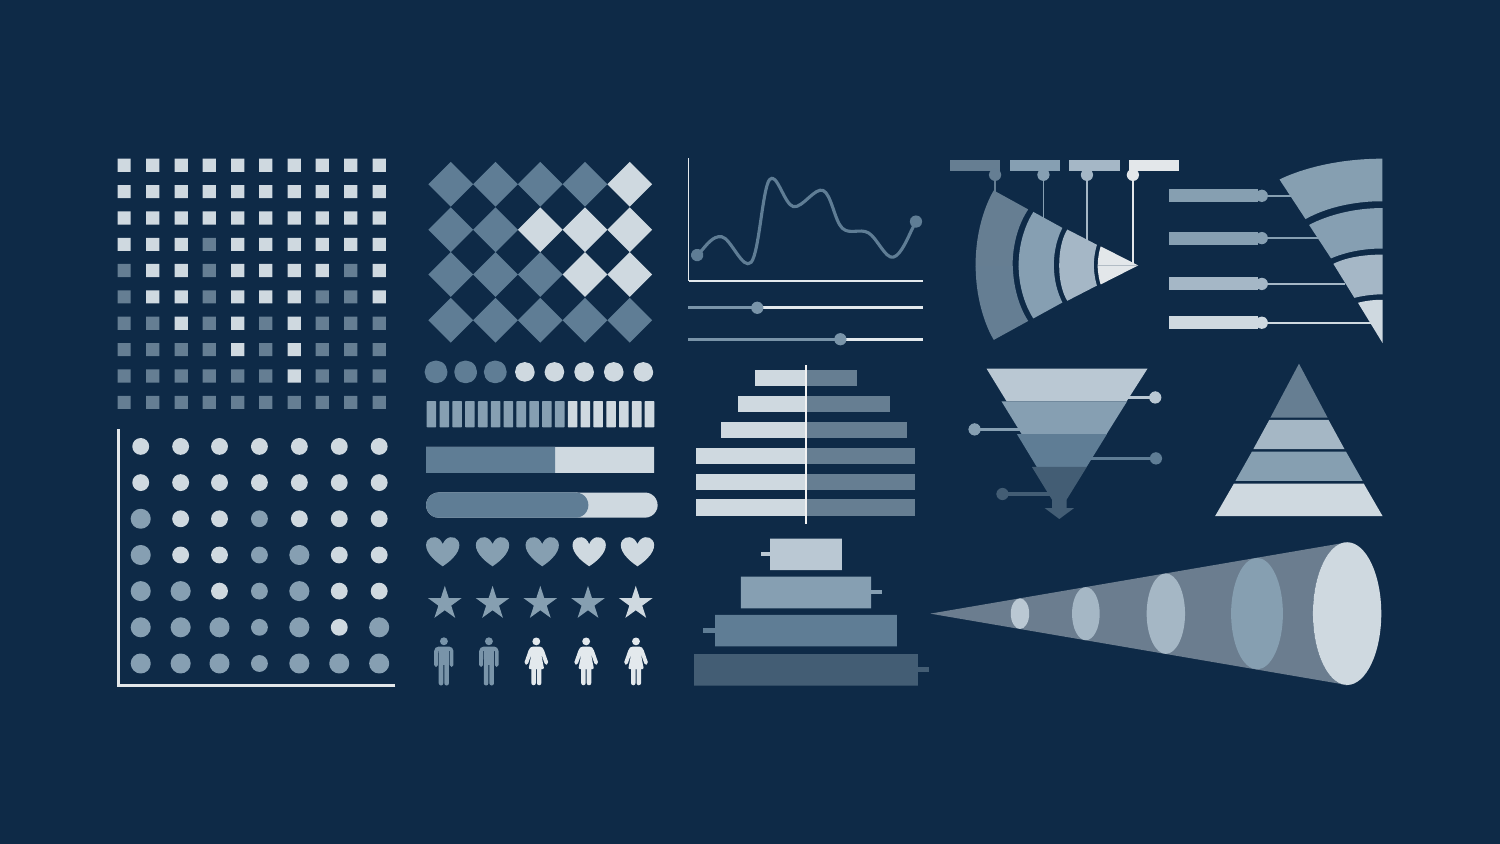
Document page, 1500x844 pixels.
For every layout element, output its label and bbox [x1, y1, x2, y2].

text_box [696, 365, 916, 525]
text_box [117, 158, 387, 410]
text_box [425, 492, 658, 518]
text_box [1179, 158, 1383, 344]
text_box [426, 400, 655, 428]
text_box [974, 368, 1157, 520]
text_box [1214, 363, 1383, 517]
text_box [427, 585, 653, 619]
text_box [687, 307, 924, 340]
text_box [425, 536, 655, 567]
text_box [949, 159, 1180, 341]
text_box [428, 161, 653, 343]
text_box [425, 446, 655, 474]
text_box [930, 542, 1382, 686]
text_box [688, 157, 924, 282]
text_box [433, 637, 649, 686]
text_box [425, 361, 654, 382]
text_box [117, 428, 396, 686]
text_box [693, 538, 930, 686]
